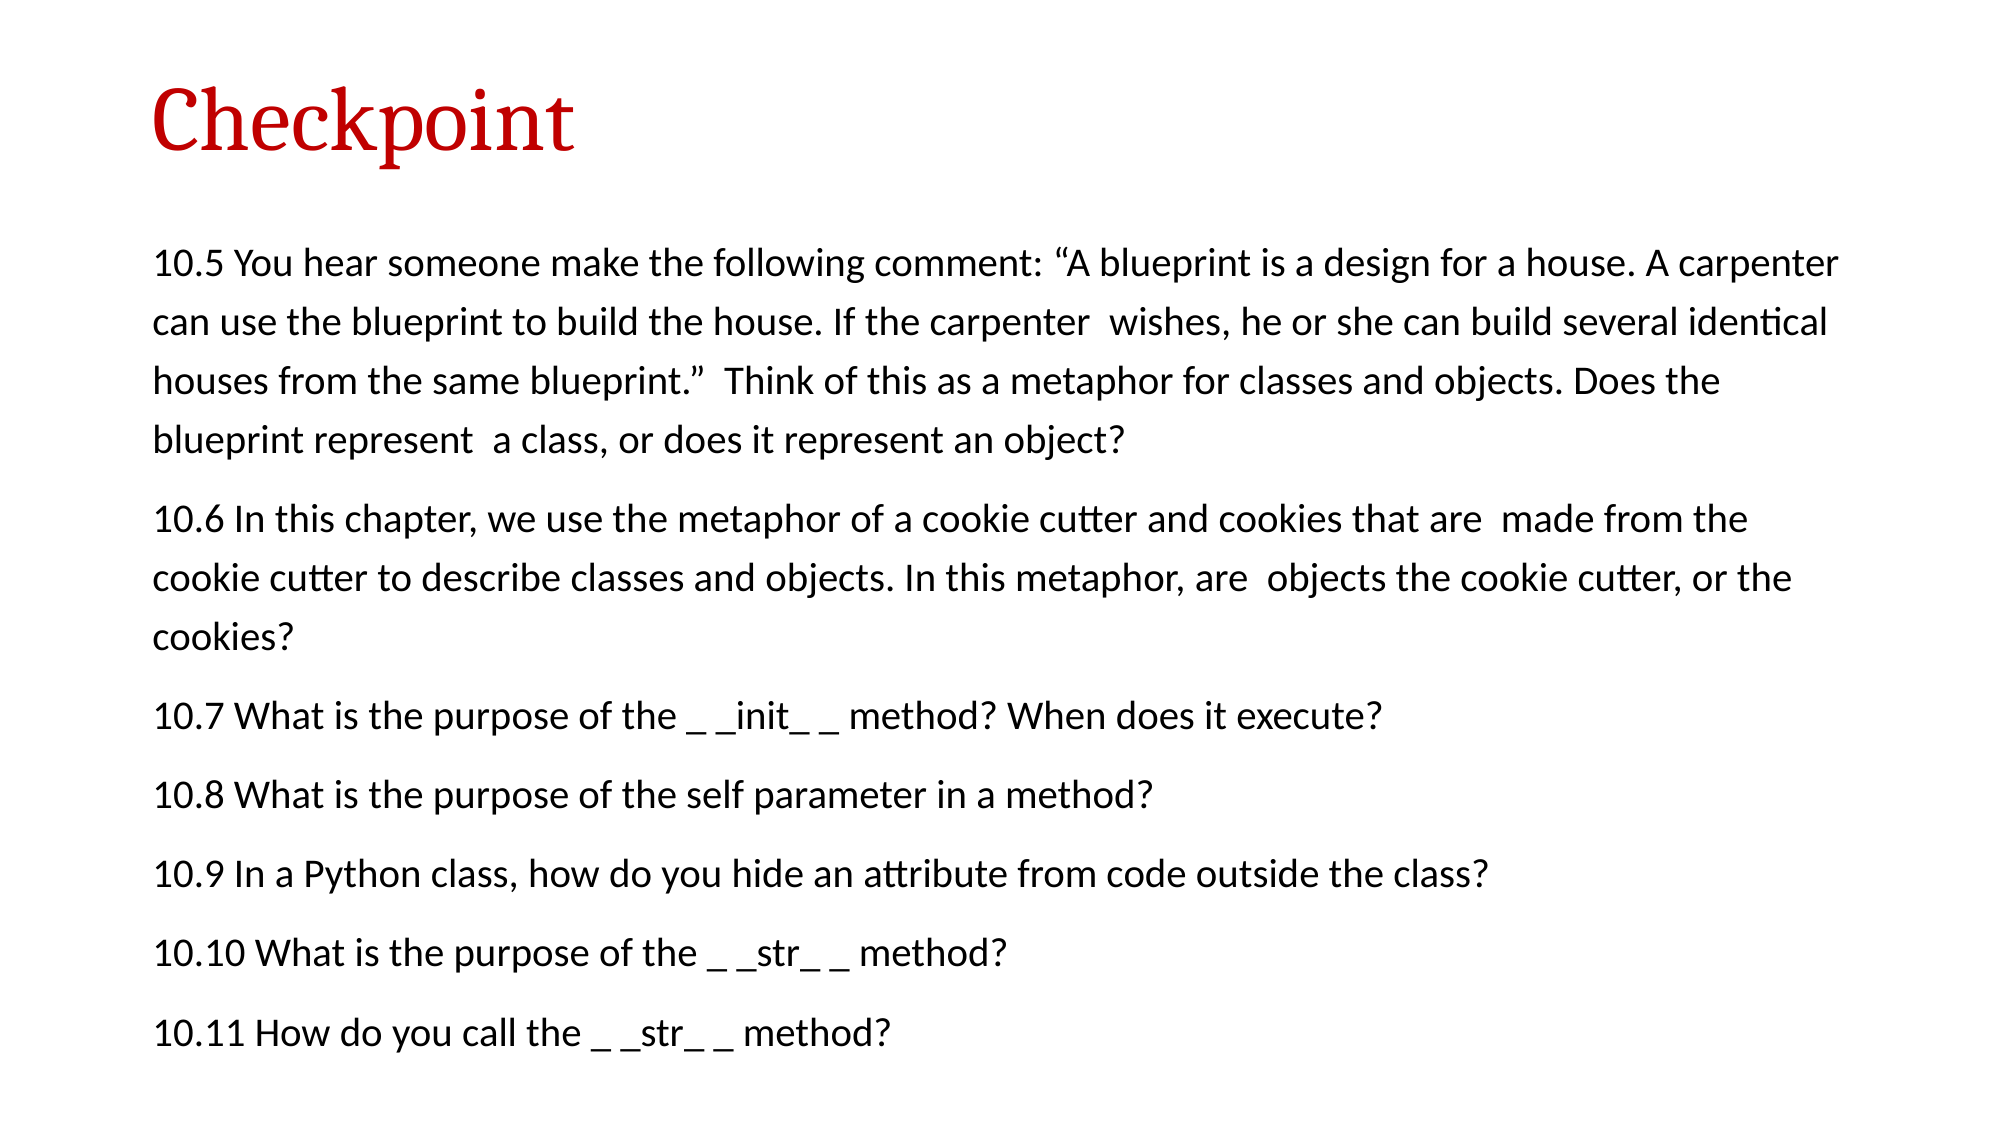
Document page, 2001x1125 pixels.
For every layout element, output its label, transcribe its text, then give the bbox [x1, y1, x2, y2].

title Checkpoint [137, 12, 1863, 218]
list 10.5 You hear someone make the following comment: “A blueprint is a design for a house. A carpenter can use the blueprint to build the house. If the carpenter wishes, he or she can build several identical houses from the same blueprint.” Think of this as a metaphor for classes and objects. Does the blueprint represent a class, or does it represent an object? 10.6 In this chapter, we use the metaphor of a cookie cutter and cookies that are made from the cookie cutter to describe classes and objects. In this metaphor, are objects the cookie cutter, or the cookies? 10.7 What is the purpose of the _ _init_ _ method? When does it execute? 10.8 What is the purpose of the self parameter in a method? 10.9 In a Python class, how do you hide an attribute from code outside the class? 10.10 What is the purpose of the _ _str_ _ method? 10.11 How do you call the _ _str_ _ method? [137, 218, 1863, 1066]
